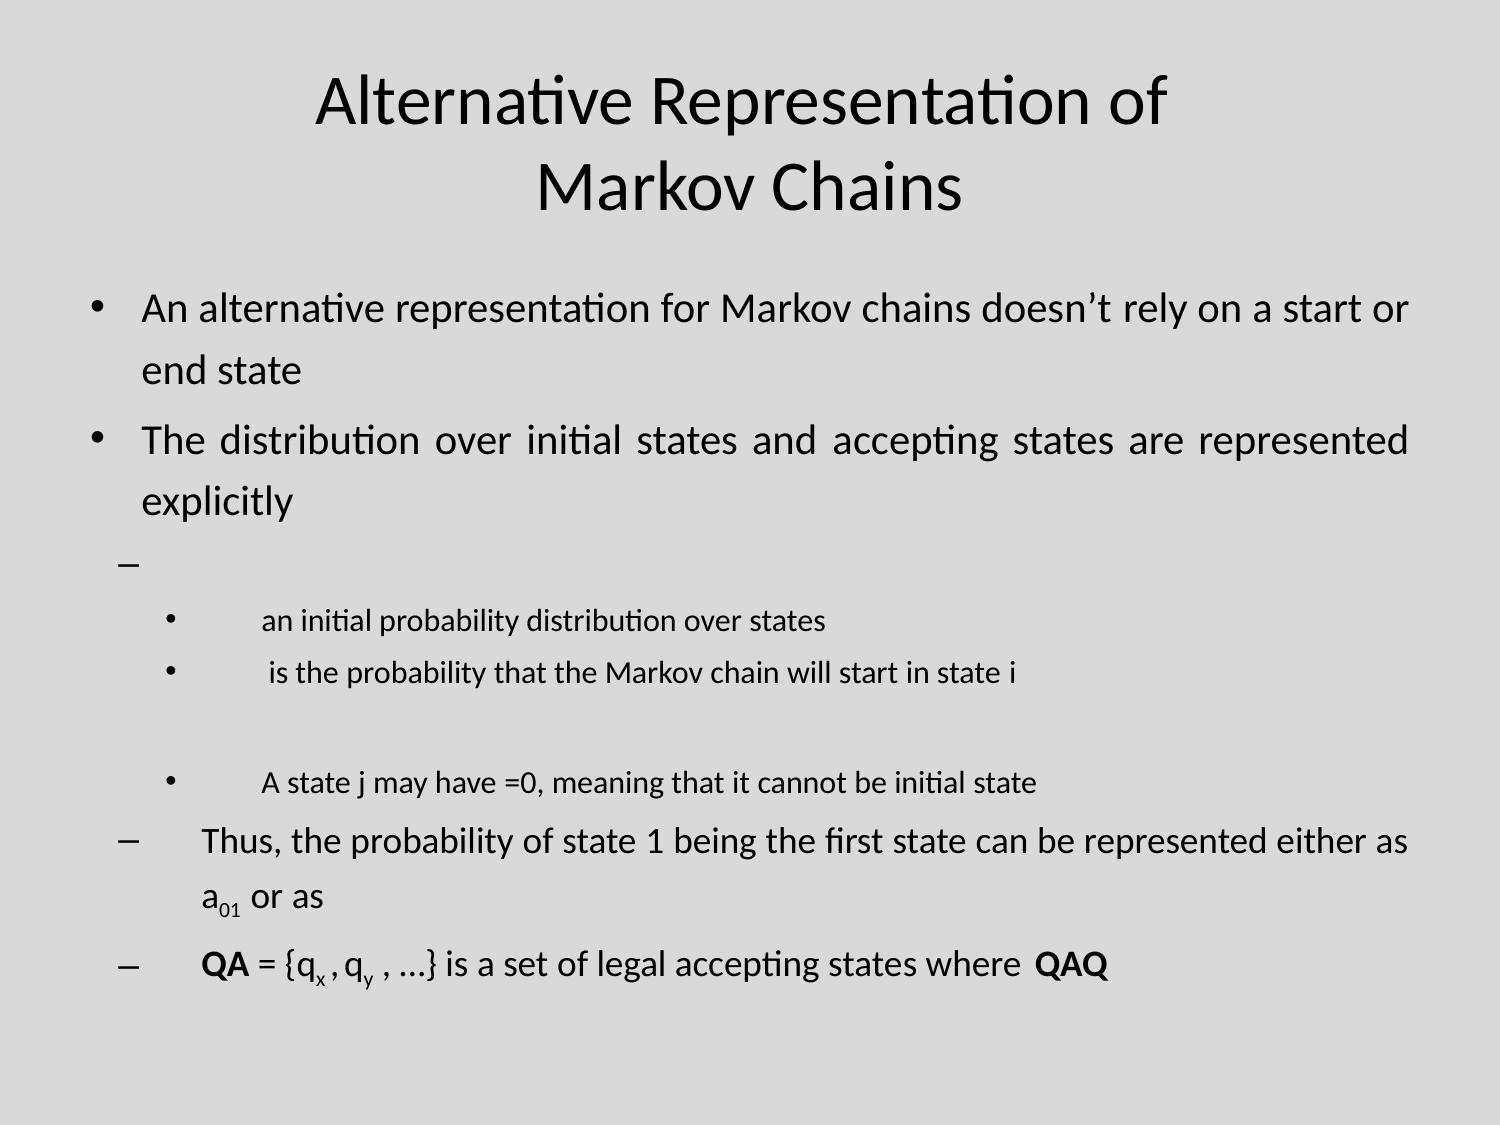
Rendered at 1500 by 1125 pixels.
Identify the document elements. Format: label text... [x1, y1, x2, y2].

title Alternative Representation of Markov Chains [75, 45, 1425, 233]
